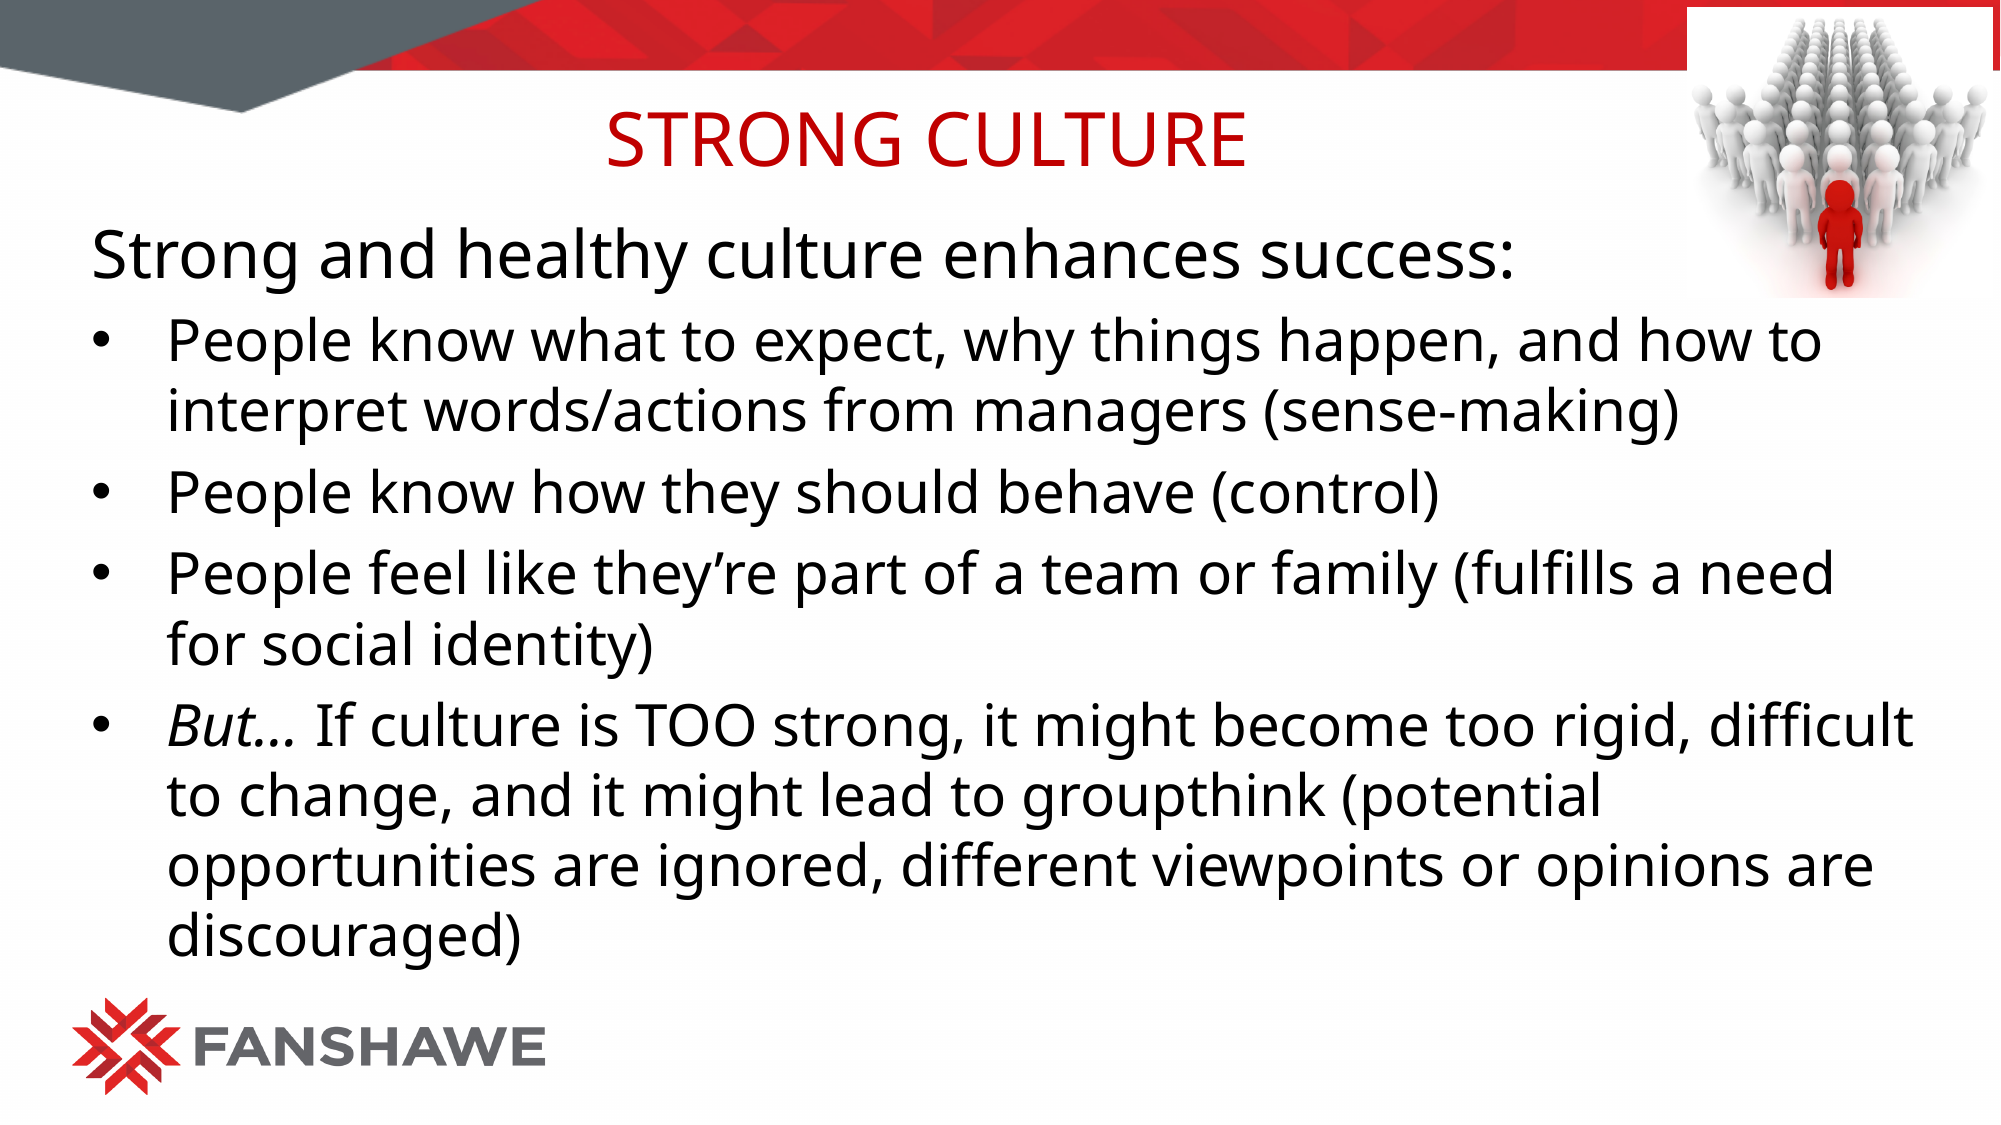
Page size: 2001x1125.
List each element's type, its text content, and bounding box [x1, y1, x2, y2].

list Strong and healthy culture enhances success: People know what to expect, why things happen, and how to interpret words/actions from managers (sense-making) People know how they should behave (control) People feel like they’re part of a team or family (fulfills a need for social identity) But… If culture is TOO strong, it might become too rigid, difficult to change, and it might lead to groupthink (potential opportunities are ignored, different viewpoints or opinions are discouraged) [76, 204, 1935, 989]
picture [0, 0, 2001, 1125]
title Strong culture [605, 70, 1687, 183]
